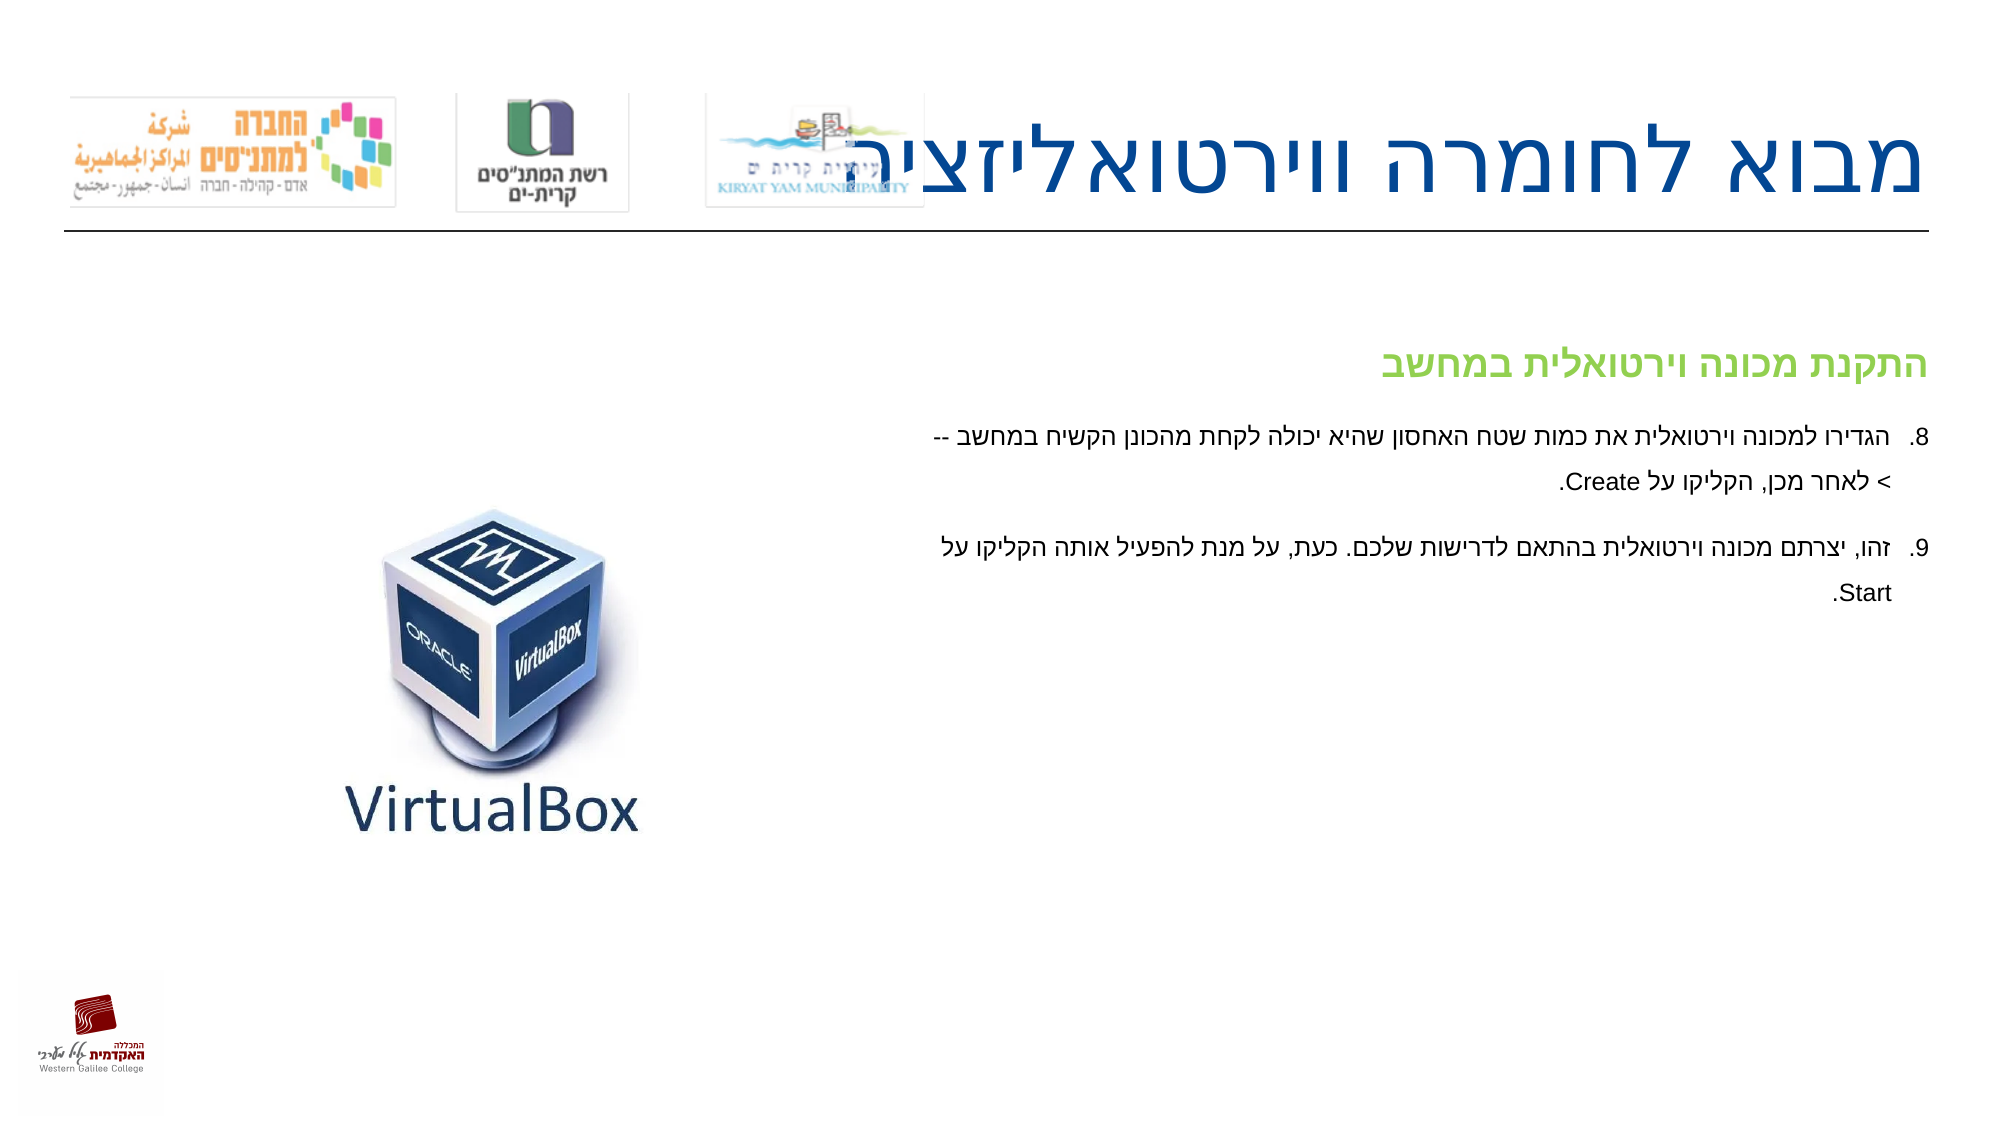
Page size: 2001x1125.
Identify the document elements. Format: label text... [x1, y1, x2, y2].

picture [70, 93, 925, 213]
picture [18, 970, 164, 1116]
title מבוא לחומרה ווירטואליזציה [64, 55, 1930, 221]
text_box התקנת מכונה וירטואלית במחשב הגדירו למכונה וירטואלית את כמות שטח האחסון שהיא יכולה לקחת מהכונן הקשיח במחשב --> לאחר מכן, הקליקו על Create. זהו, יצרתם מכונה וירטואלית בהתאם לדרישות שלכם. כעת, על מנת להפעיל אותה הקליקו על Start. [924, 309, 1930, 1043]
picture [203, 493, 792, 859]
